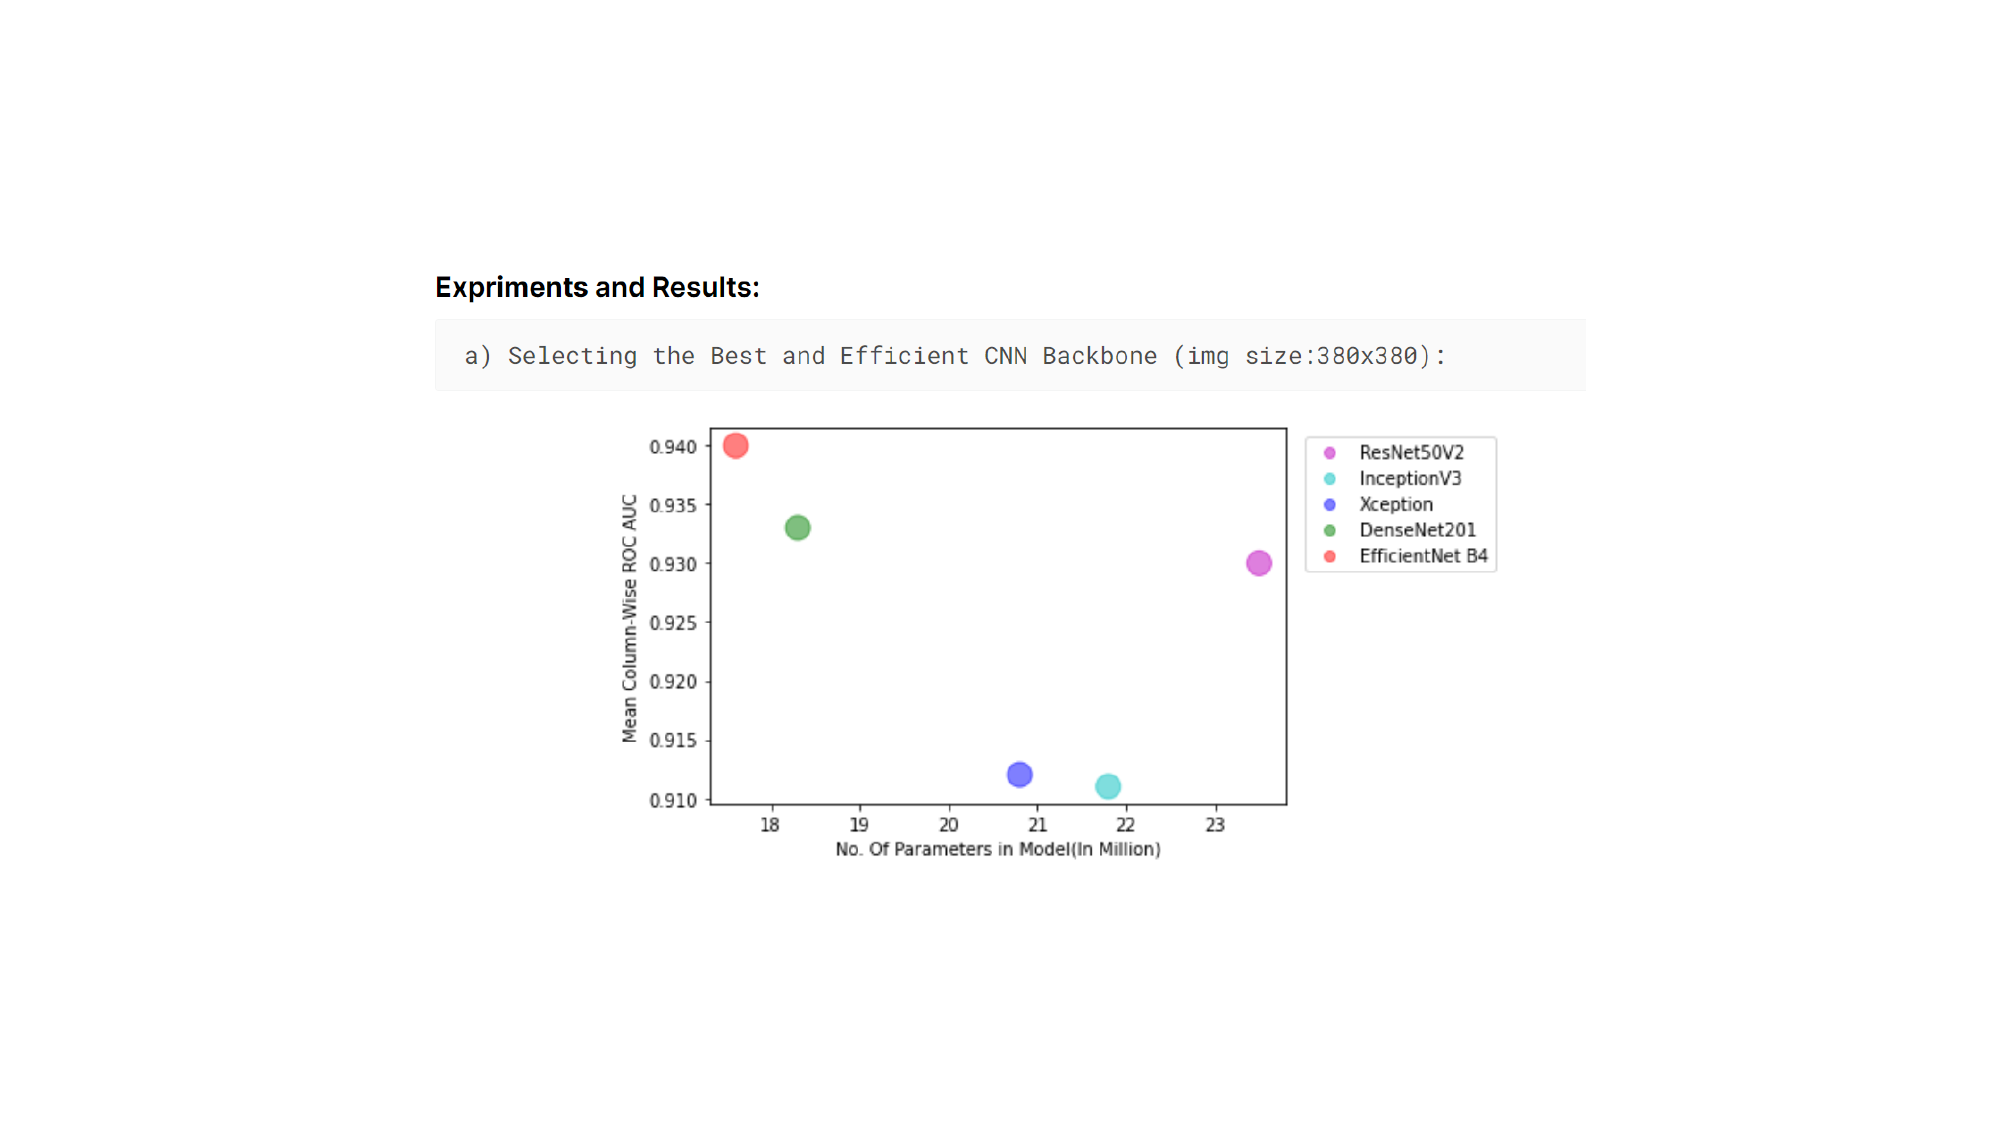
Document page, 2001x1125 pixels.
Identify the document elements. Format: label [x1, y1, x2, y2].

picture [414, 239, 1586, 886]
